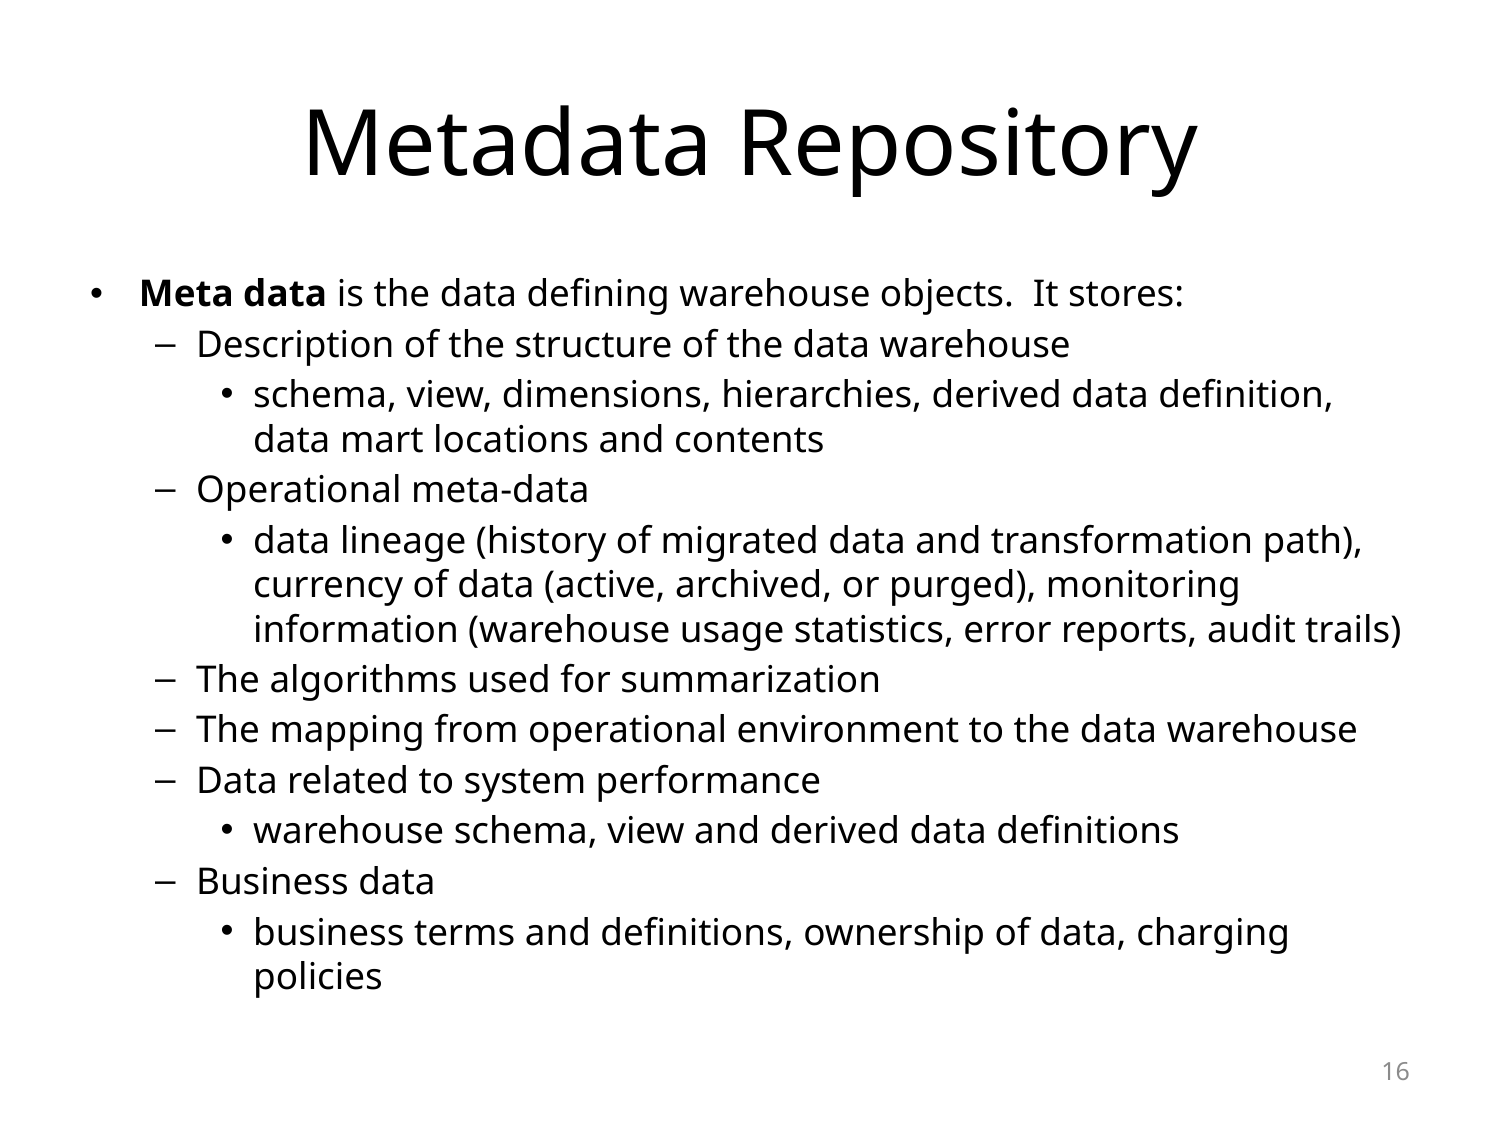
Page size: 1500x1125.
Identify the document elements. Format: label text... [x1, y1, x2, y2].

list Meta data is the data defining warehouse objects. It stores: Description of the structure of the data warehouse schema, view, dimensions, hierarchies, derived data definition, data mart locations and contents Operational meta-data data lineage (history of migrated data and transformation path), currency of data (active, archived, or purged), monitoring information (warehouse usage statistics, error reports, audit trails) The algorithms used for summarization The mapping from operational environment to the data warehouse Data related to system performance warehouse schema, view and derived data definitions Business data business terms and definitions, ownership of data, charging policies [75, 262, 1425, 1005]
title Metadata Repository [75, 45, 1425, 233]
slide_number 16 [1074, 1042, 1425, 1103]
